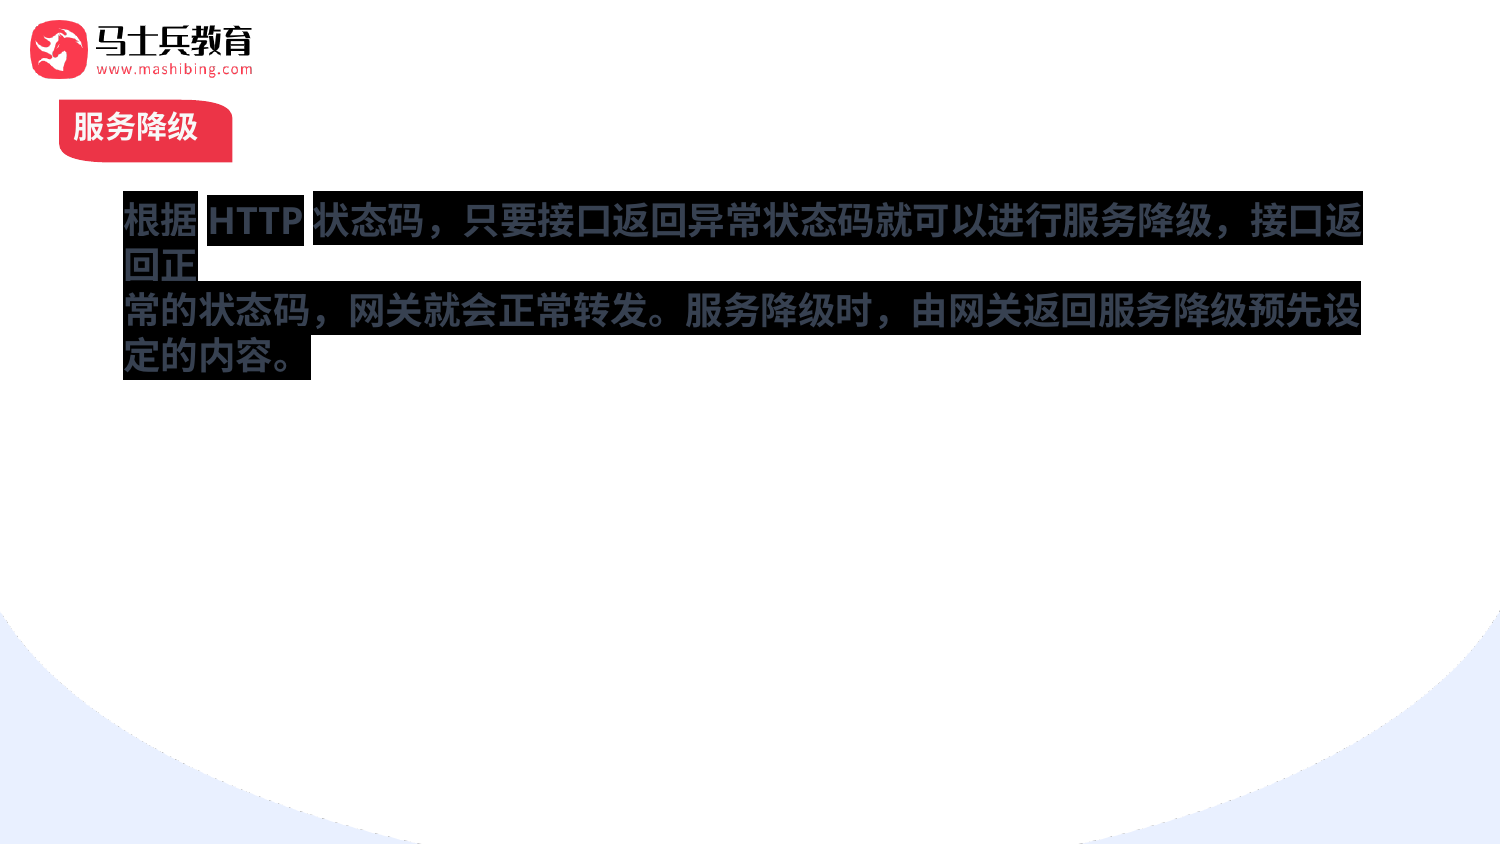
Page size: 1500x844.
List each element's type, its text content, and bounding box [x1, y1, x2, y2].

picture [0, 610, 1500, 844]
text_box 根据HTTP状态码，只要接口返回异常状态码就可以进行服务降级，接口返回正 常的状态码，网关就会正常转发。服务降级时，由网关返回服务降级预先设定的内容。 [108, 187, 1392, 387]
text_box 服务降级 [59, 99, 233, 163]
picture [30, 20, 252, 79]
